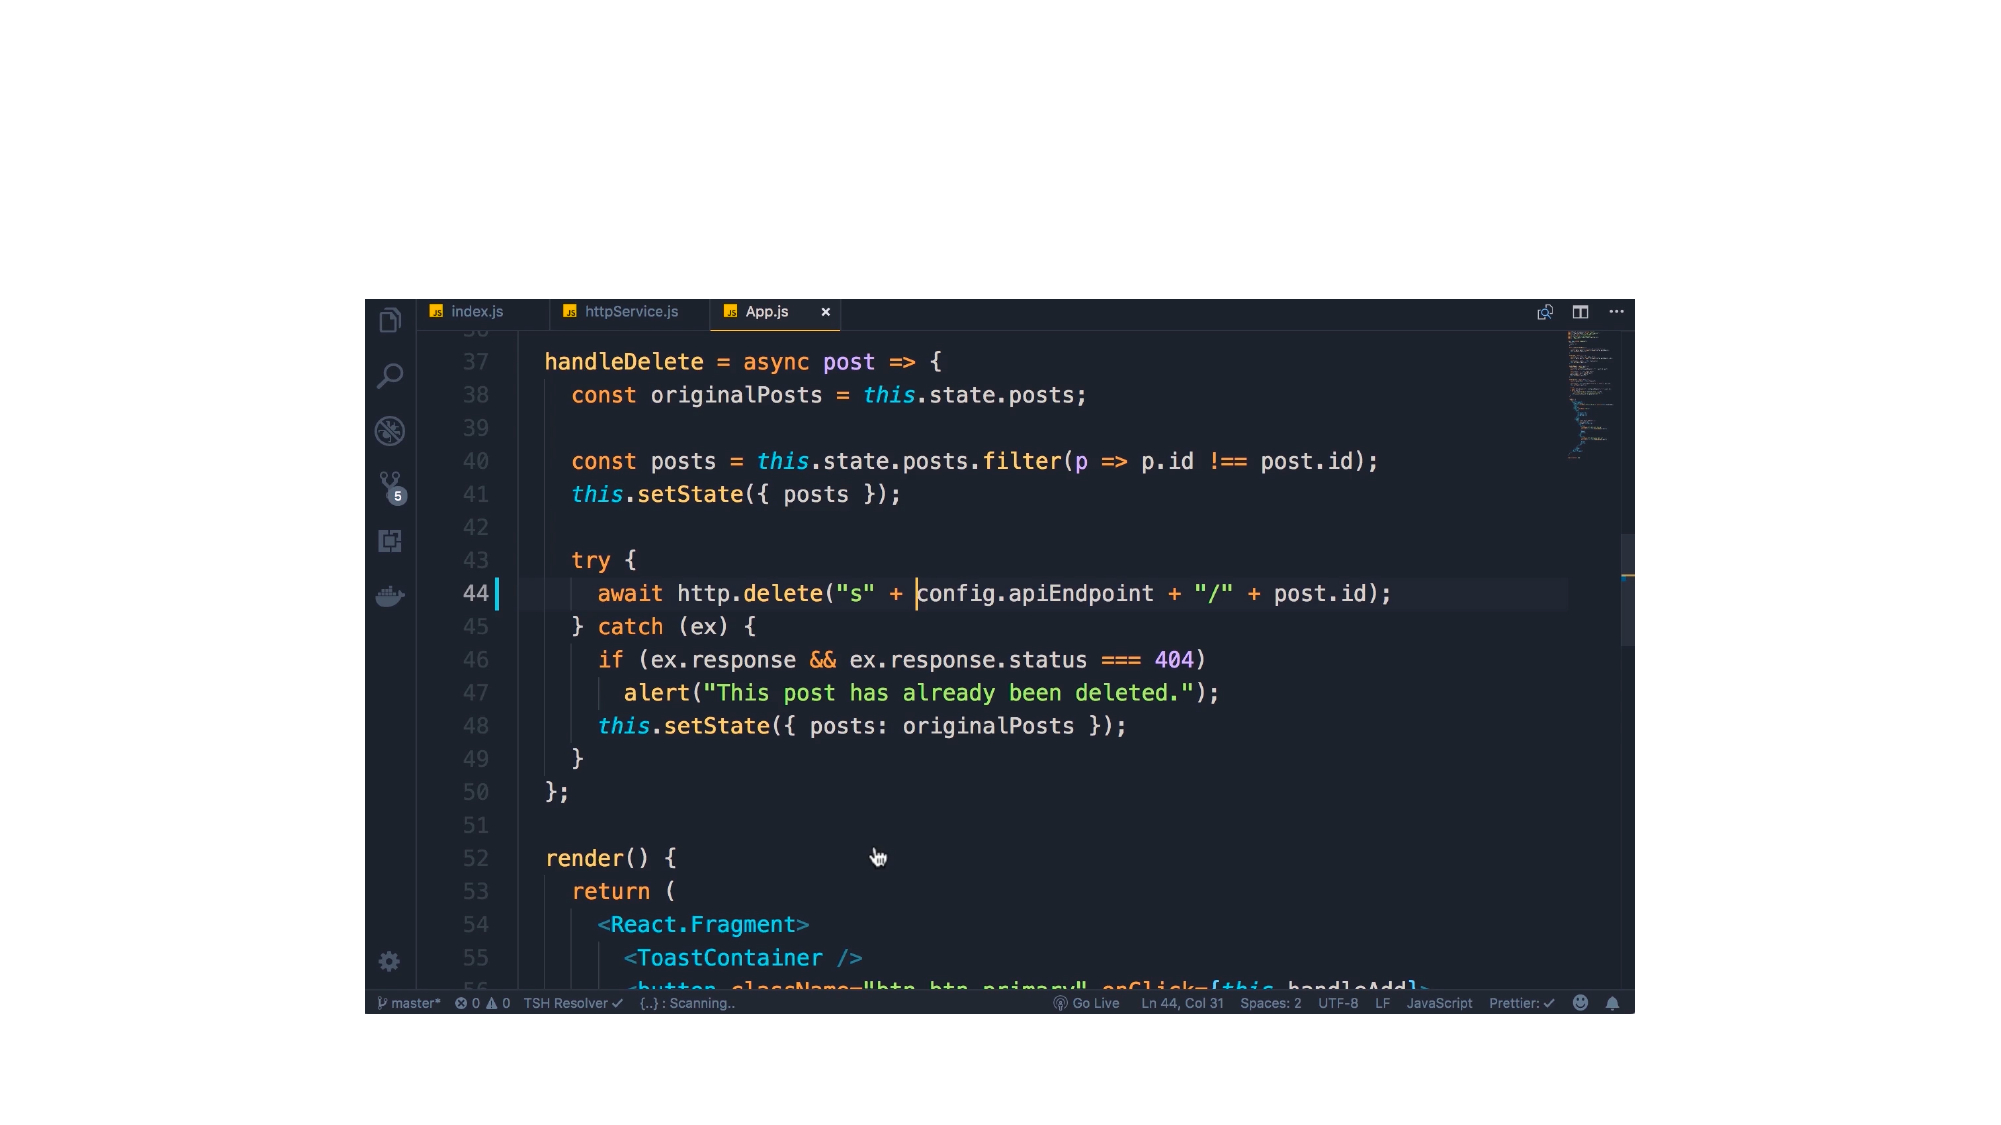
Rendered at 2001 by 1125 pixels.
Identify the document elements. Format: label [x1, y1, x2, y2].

list [365, 299, 1635, 1014]
